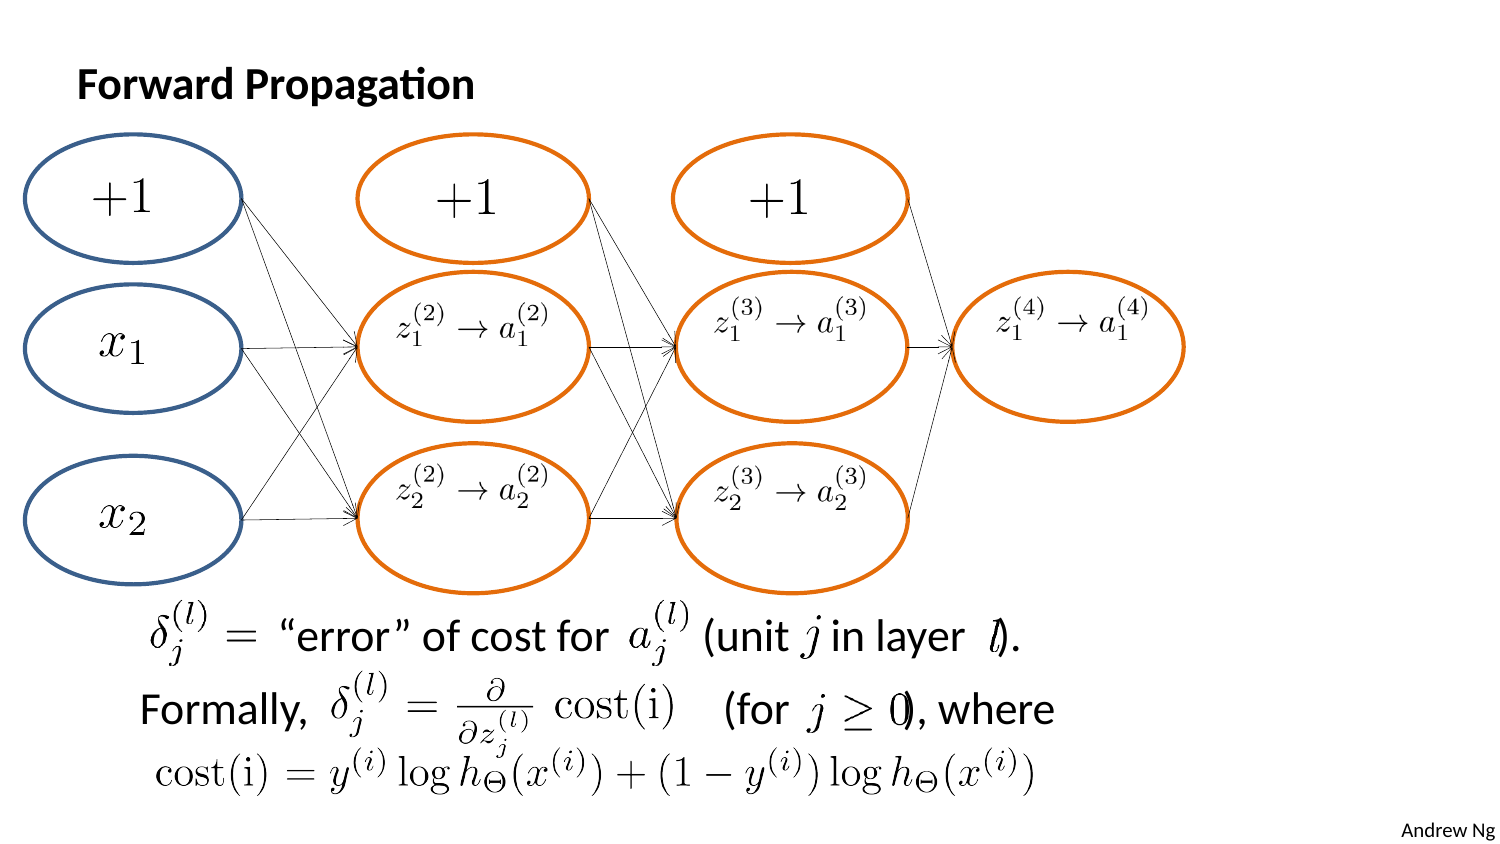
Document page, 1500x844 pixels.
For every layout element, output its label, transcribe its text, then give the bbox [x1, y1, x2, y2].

picture [98, 504, 145, 536]
picture [806, 693, 909, 733]
picture [99, 333, 144, 364]
text_box Forward Propagation [62, 46, 1113, 117]
picture [799, 615, 821, 660]
text_box “error” of cost for (unit in layer ). [260, 602, 624, 668]
text_box “error” of cost for (unit in layer ). [690, 598, 1400, 668]
text_box Formally, (for ), where [678, 671, 1375, 741]
picture [995, 296, 1147, 340]
picture [714, 465, 865, 510]
text_box Formally, (for ), where [125, 671, 329, 741]
picture [395, 463, 547, 508]
picture [989, 619, 1001, 652]
picture [629, 599, 688, 666]
picture [749, 179, 808, 218]
picture [149, 599, 256, 666]
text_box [24, 134, 1184, 594]
picture [437, 179, 495, 218]
picture [714, 296, 865, 341]
picture [395, 301, 547, 346]
picture [156, 670, 1033, 796]
picture [92, 177, 151, 216]
